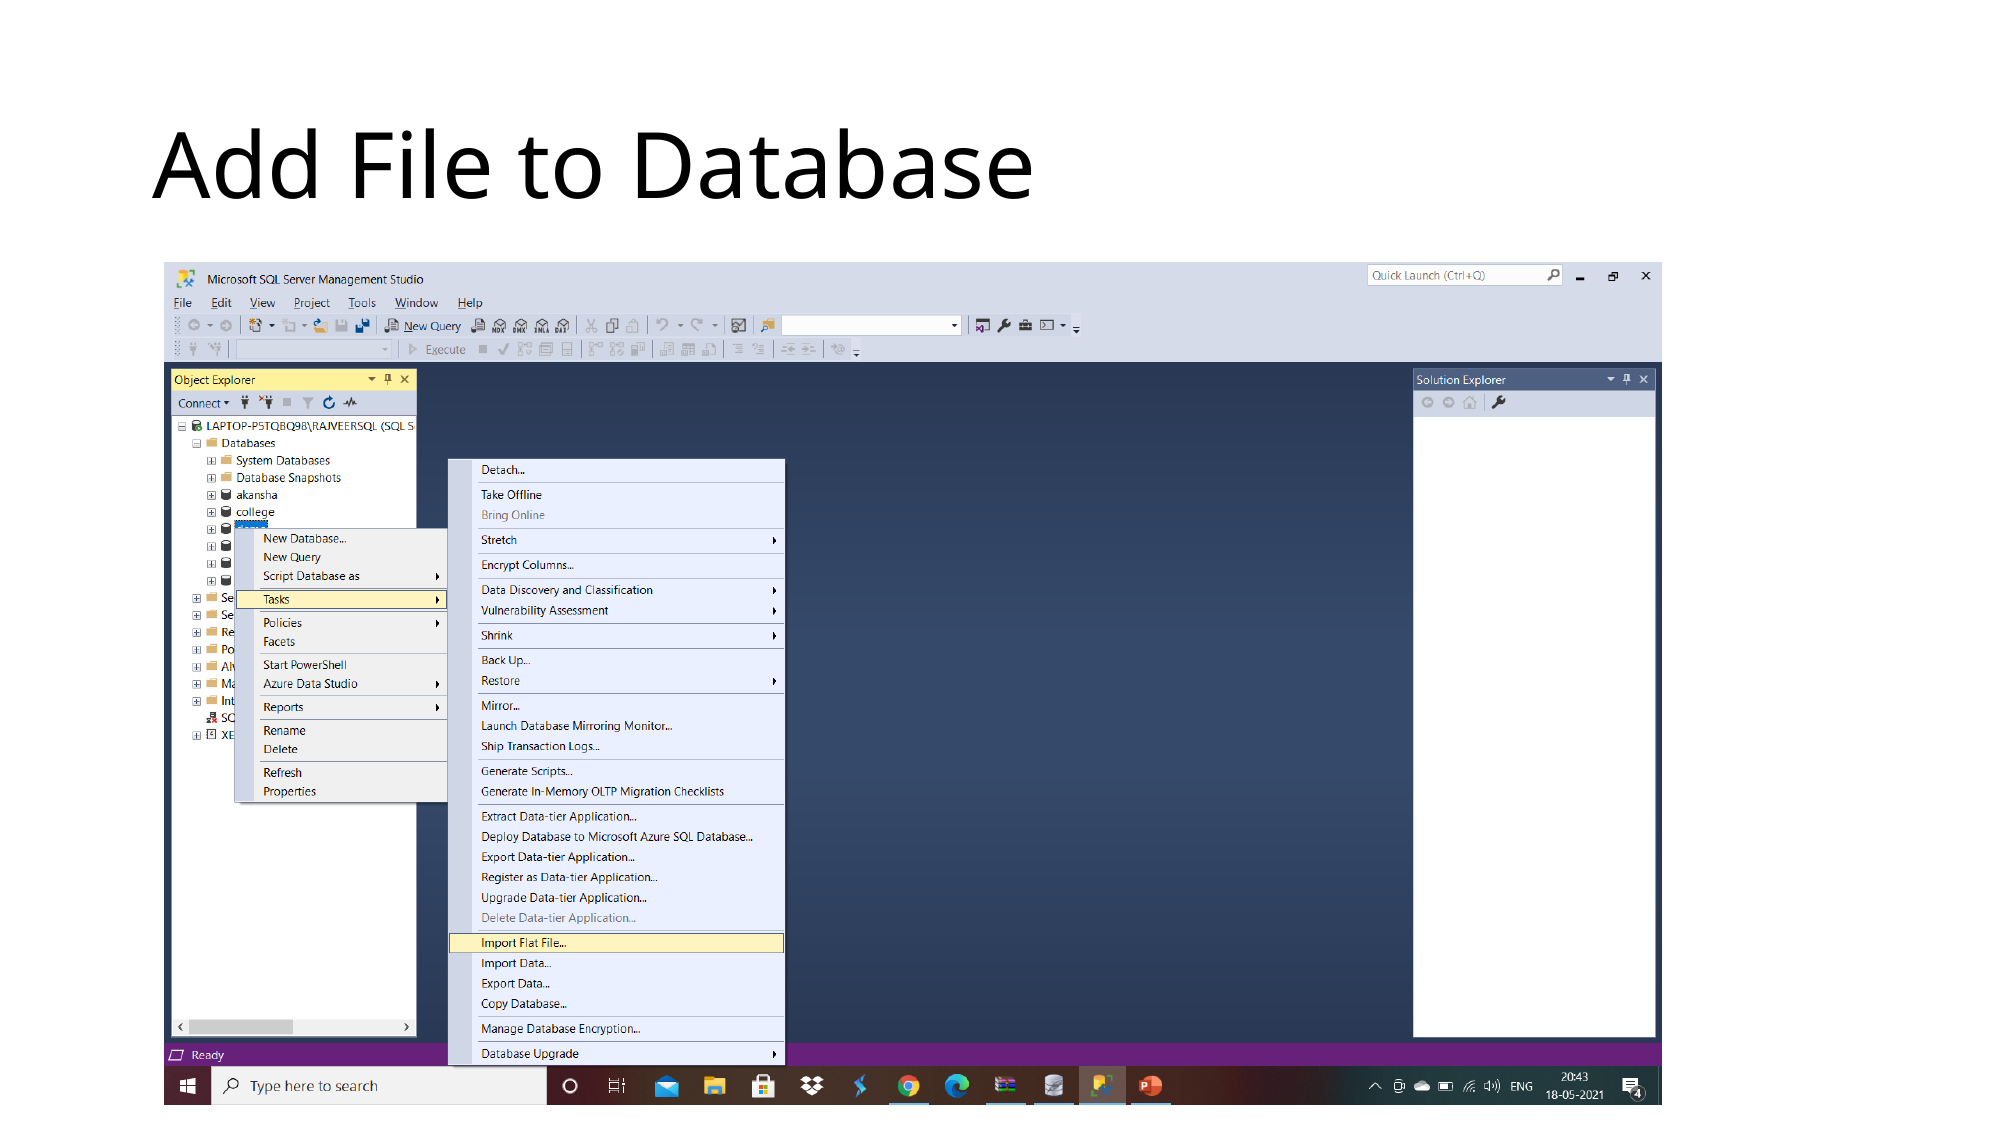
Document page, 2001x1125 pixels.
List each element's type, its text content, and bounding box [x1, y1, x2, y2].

title Add File to Database [137, 59, 1863, 278]
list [164, 262, 1662, 1105]
